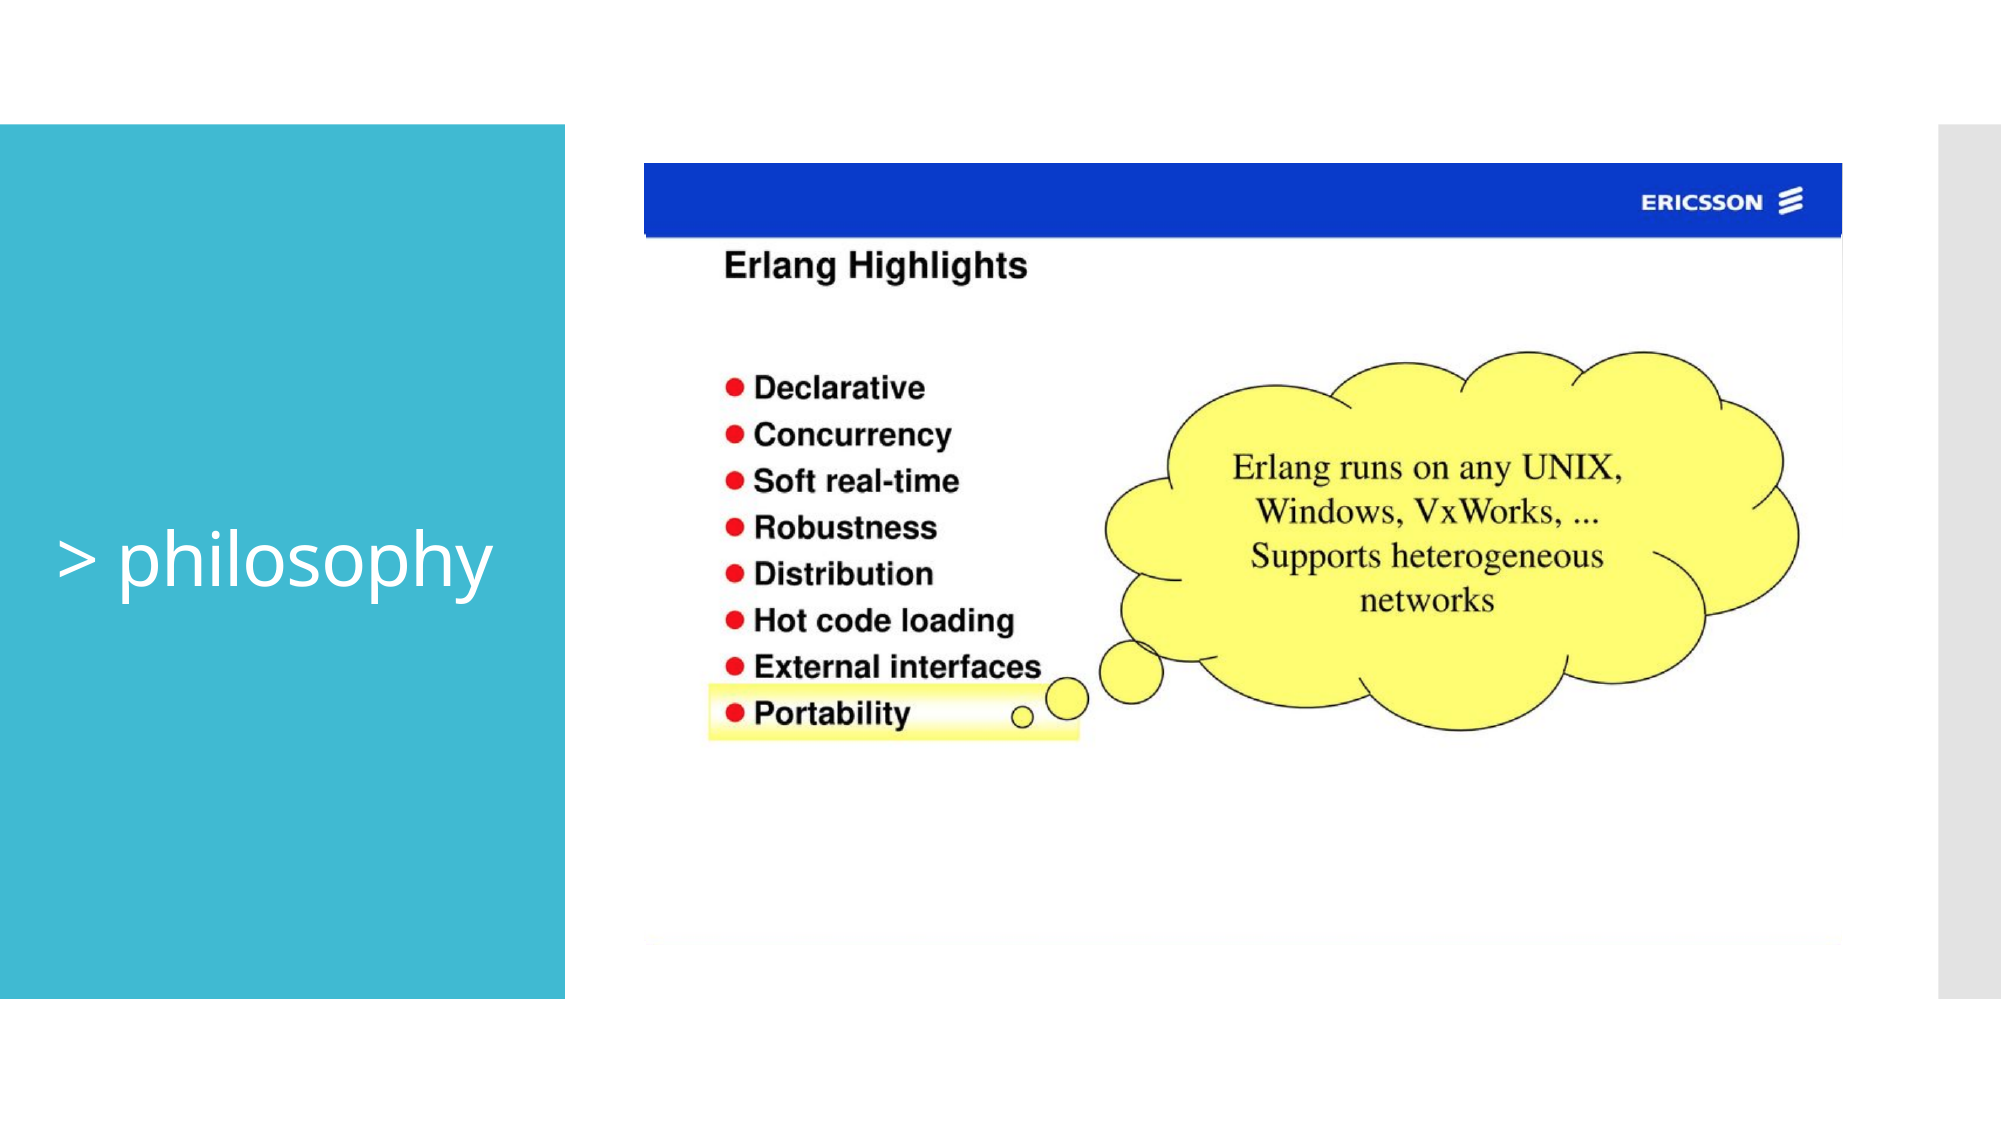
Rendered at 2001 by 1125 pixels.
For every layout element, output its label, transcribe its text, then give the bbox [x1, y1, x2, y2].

picture [643, 163, 1843, 945]
title > philosophy [41, 184, 525, 940]
